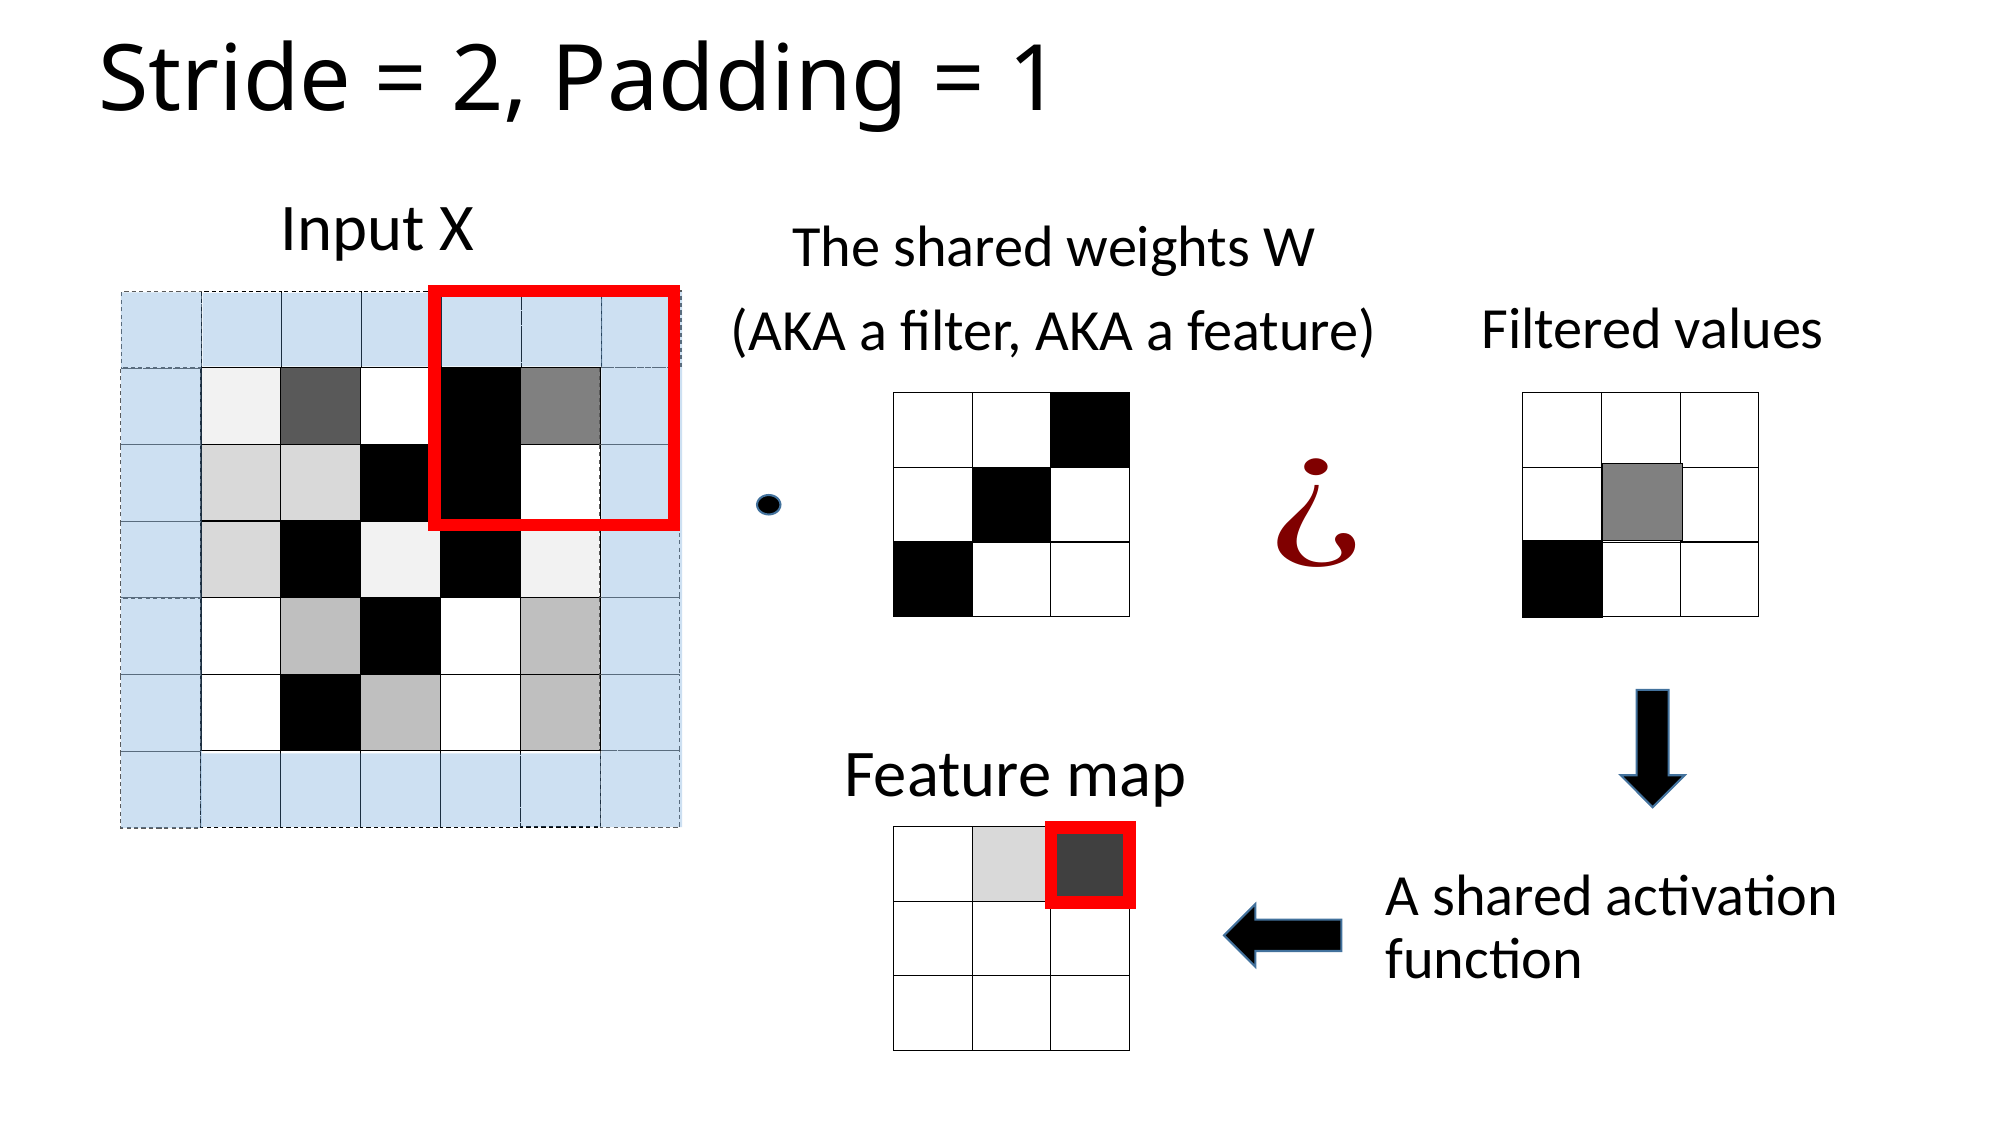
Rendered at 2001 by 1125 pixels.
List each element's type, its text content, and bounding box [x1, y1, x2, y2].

text_box Feature map [829, 722, 1224, 818]
text_box [1618, 688, 1688, 809]
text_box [1522, 392, 1760, 617]
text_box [893, 392, 1130, 617]
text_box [120, 290, 683, 828]
text_box Input X [266, 176, 506, 272]
list Filtered values [1478, 290, 1934, 375]
title Stride = 2, Padding = 1 [83, 0, 1884, 163]
text_box The shared weights W (AKA a filter, AKA a feature) [630, 209, 1478, 430]
text_box [755, 493, 782, 516]
text_box [1222, 901, 1343, 970]
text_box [893, 826, 1130, 1051]
